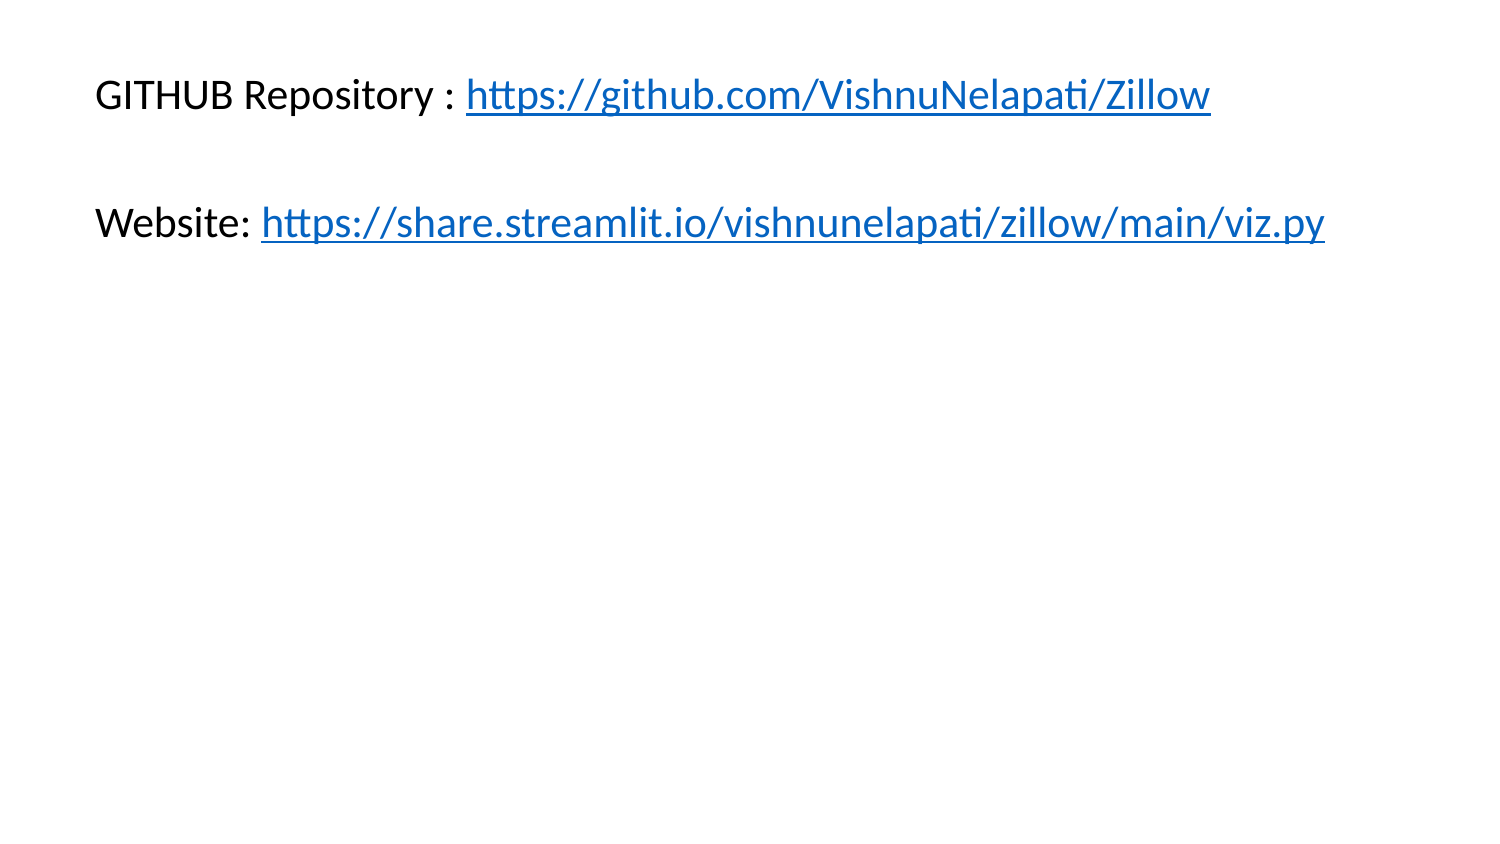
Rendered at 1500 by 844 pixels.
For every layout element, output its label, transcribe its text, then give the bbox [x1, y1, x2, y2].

list GITHUB Repository : https://github.com/VishnuNelapati/Zillow Website: https://share.streamlit.io/vishnunelapati/zillow/main/viz.py [83, 66, 1378, 602]
